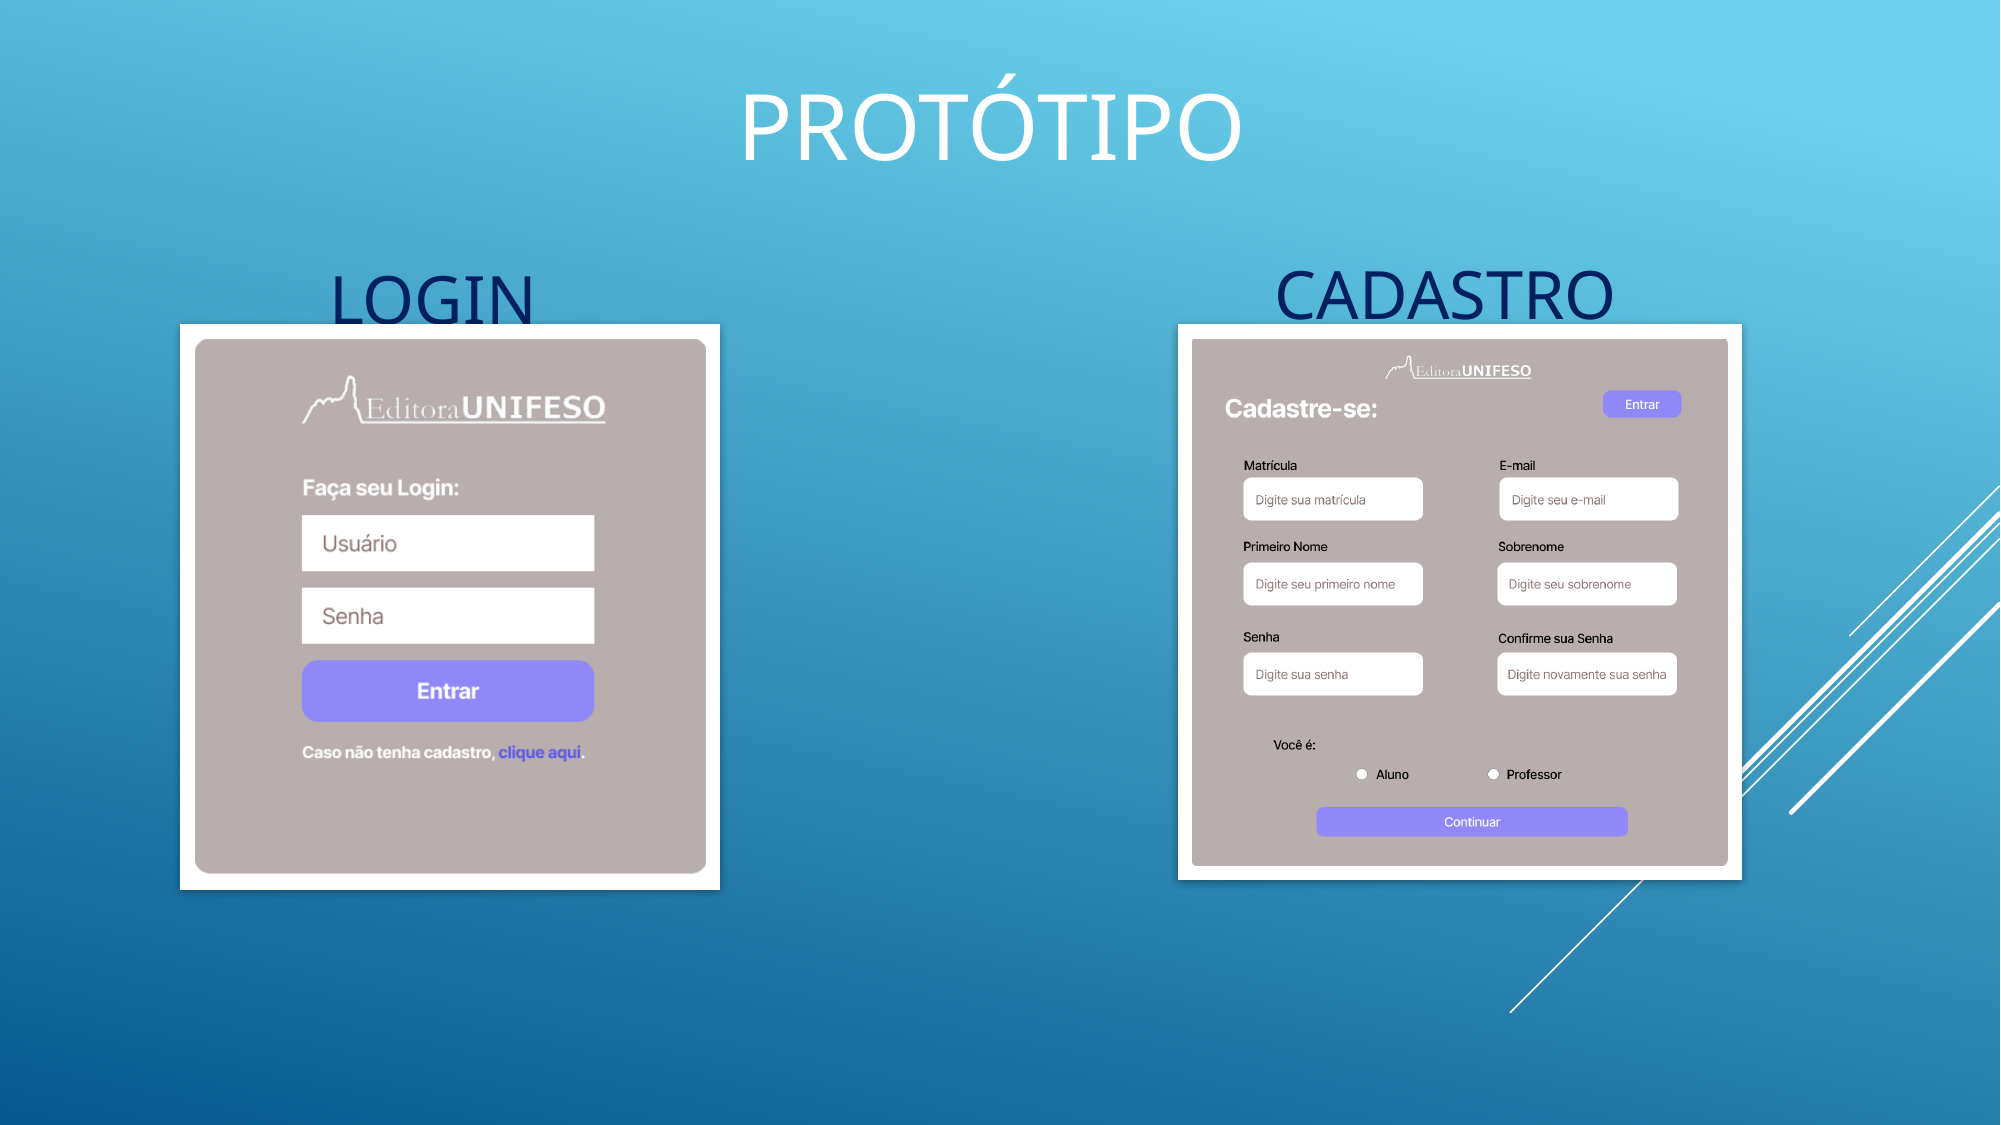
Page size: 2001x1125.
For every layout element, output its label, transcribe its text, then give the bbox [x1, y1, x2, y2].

title Login [314, 188, 587, 321]
text_box PROTÓTIPO [722, 21, 1274, 240]
text_box CADASTRO [1259, 244, 1667, 321]
picture [1191, 338, 1728, 873]
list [194, 338, 706, 876]
